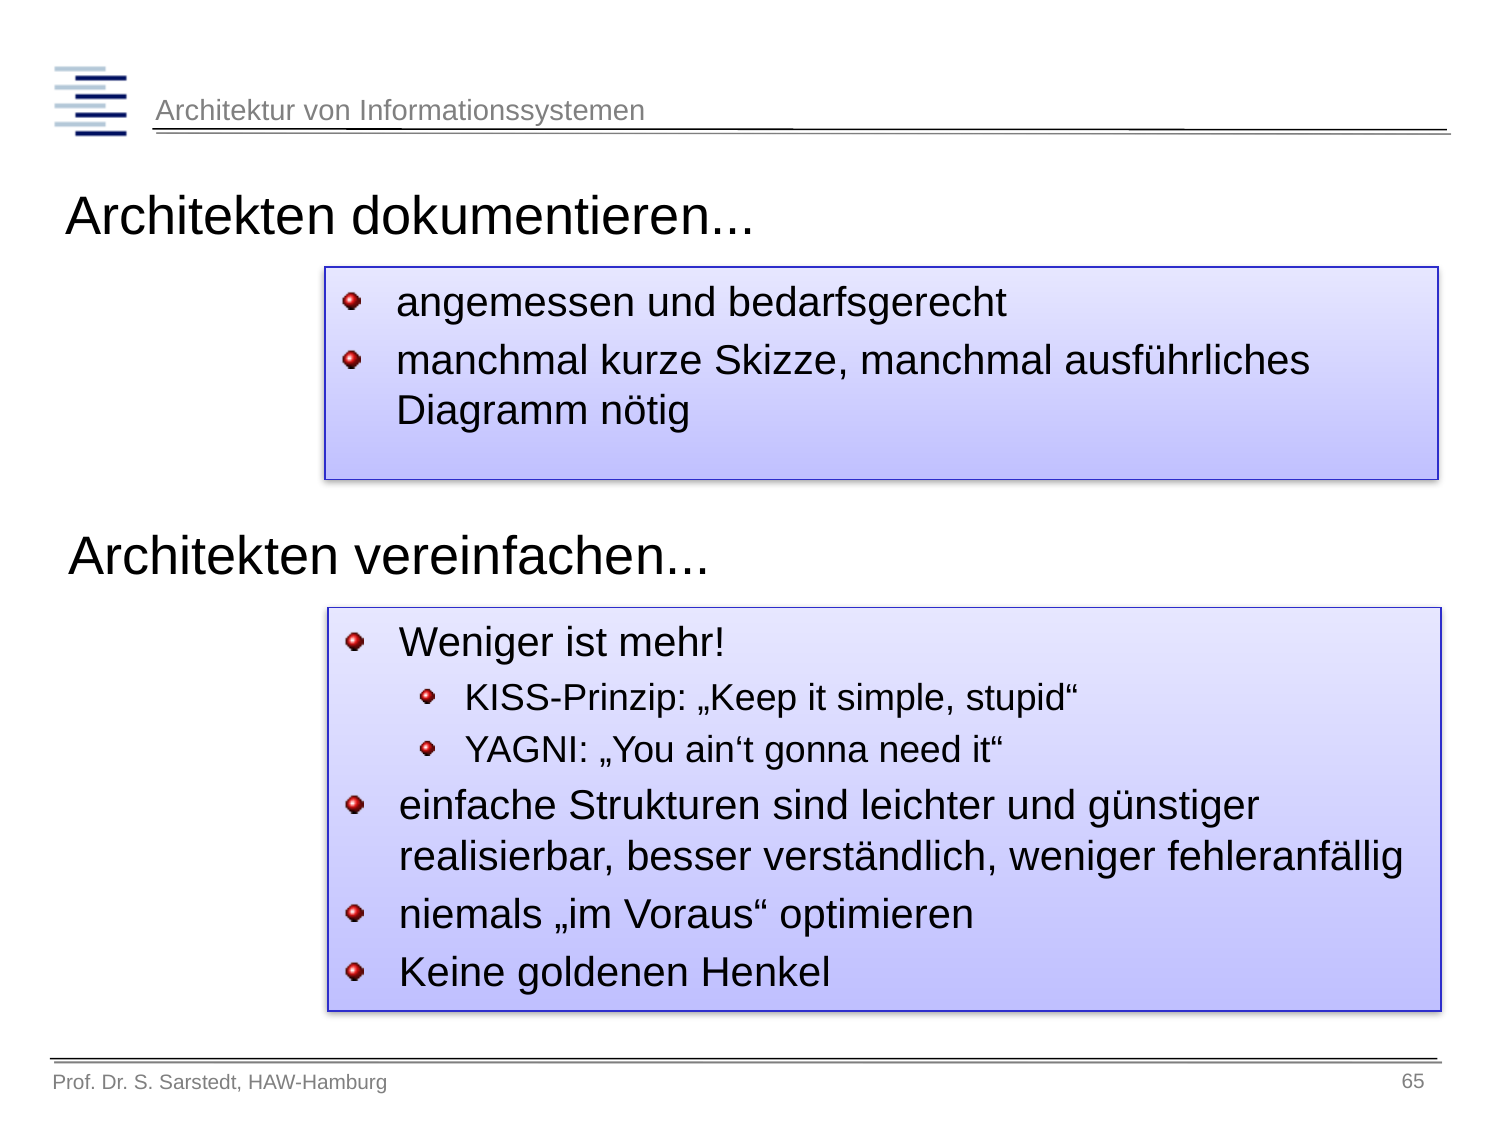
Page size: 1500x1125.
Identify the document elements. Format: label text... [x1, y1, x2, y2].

list angemessen und bedarfsgerecht manchmal kurze Skizze, manchmal ausführliches Diagramm nötig [324, 266, 1439, 480]
picture [342, 629, 364, 651]
picture [342, 792, 364, 814]
picture [342, 959, 364, 981]
text_box Weniger ist mehr! KISS-Prinzip: „Keep it simple, stupid“ YAGNI: „You ain‘t gonna need it“ einfache Strukturen sind leichter und günstiger realisierbar, besser verständlich, weniger fehleranfällig niemals „im Voraus“ optimieren Keine goldenen Henkel [327, 607, 1442, 1012]
picture [46, 58, 141, 148]
picture [339, 347, 361, 369]
picture [417, 686, 435, 704]
title Architekten dokumentieren... [49, 174, 1500, 251]
picture [342, 901, 364, 922]
picture [339, 289, 361, 310]
picture [417, 738, 435, 756]
text_box Architekten vereinfachen... [53, 515, 1471, 591]
